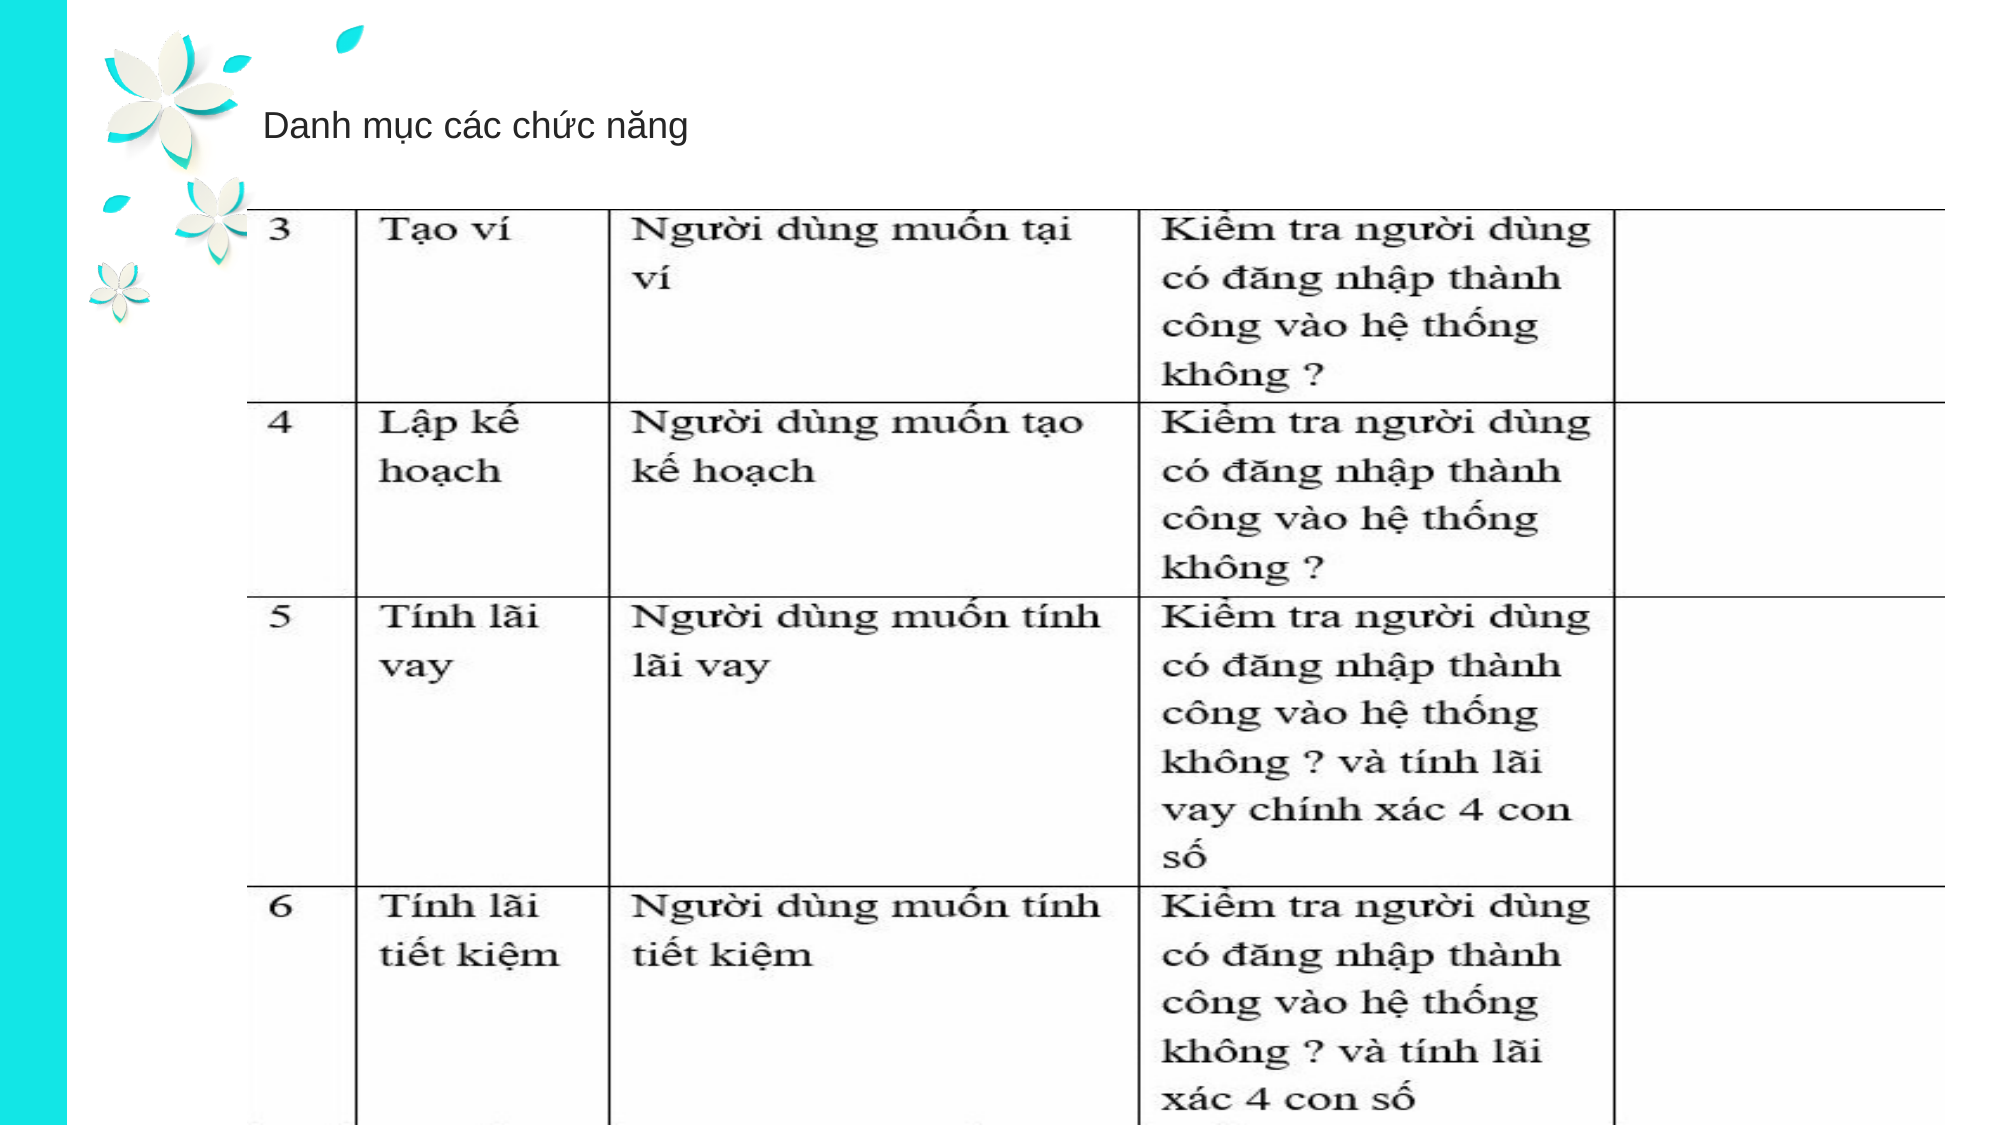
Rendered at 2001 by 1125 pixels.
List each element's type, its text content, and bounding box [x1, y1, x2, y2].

picture [84, 254, 158, 333]
list Danh mục các chức năng [247, 83, 1000, 169]
picture [104, 30, 1945, 1125]
picture [332, 24, 370, 54]
picture [103, 195, 131, 213]
